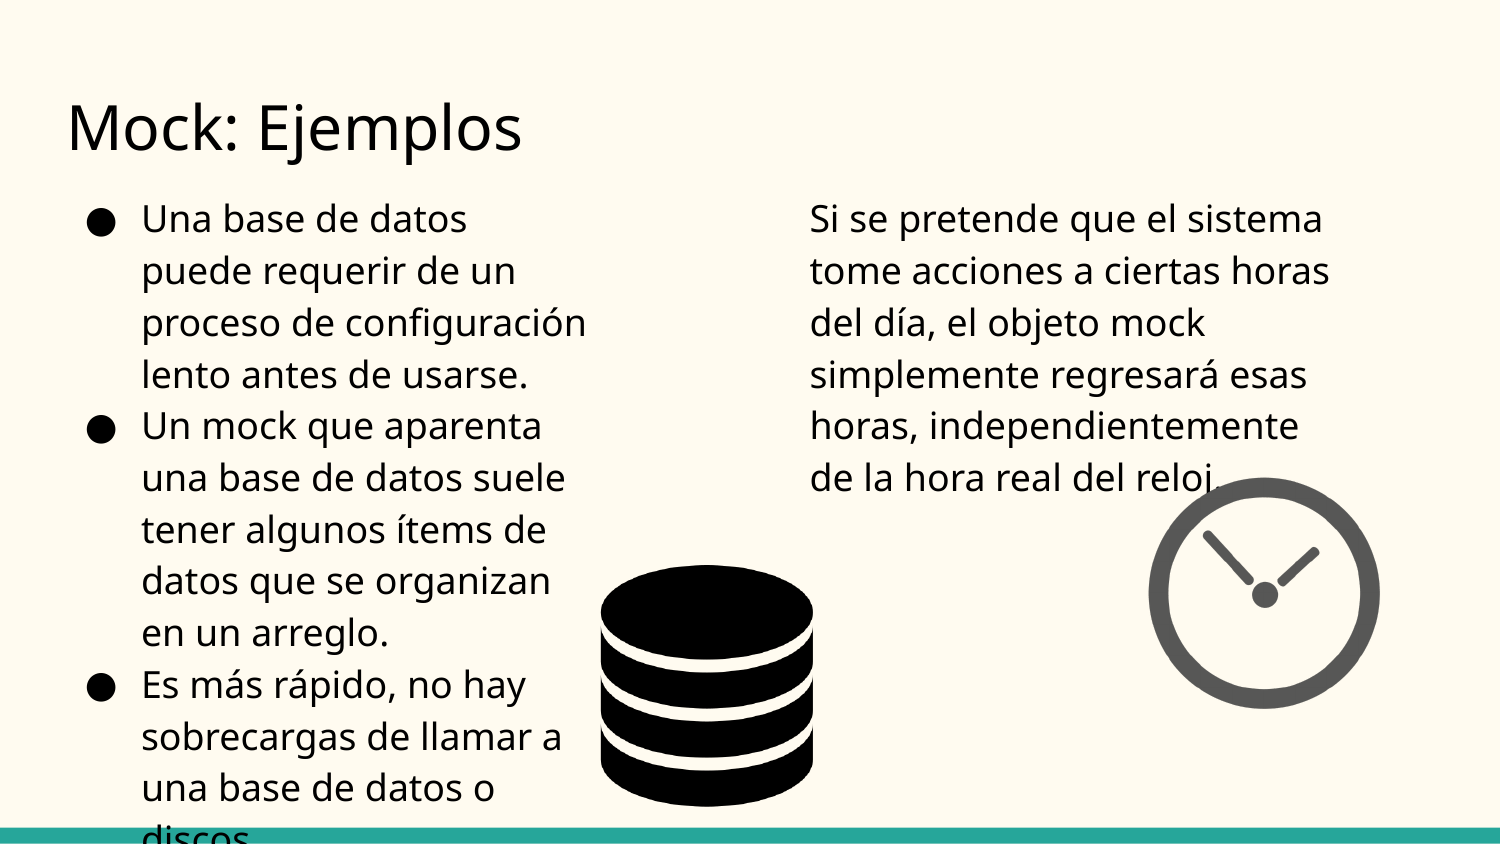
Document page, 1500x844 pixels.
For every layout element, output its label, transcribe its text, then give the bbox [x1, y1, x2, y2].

title Mock: Ejemplos [51, 72, 1449, 174]
list Una base de datos puede requerir de un proceso de configuración lento antes de usarse. Un mock que aparenta una base de datos suele tener algunos ítems de datos que se organizan en un arreglo. Es más rápido, no hay sobrecargas de llamar a una base de datos o discos. [51, 173, 604, 809]
picture [1138, 467, 1390, 720]
list Si se pretende que el sistema tome acciones a ciertas horas del día, el objeto mock simplemente regresará esas horas, independientemente de la hora real del reloj. [794, 173, 1347, 731]
picture [579, 563, 838, 822]
